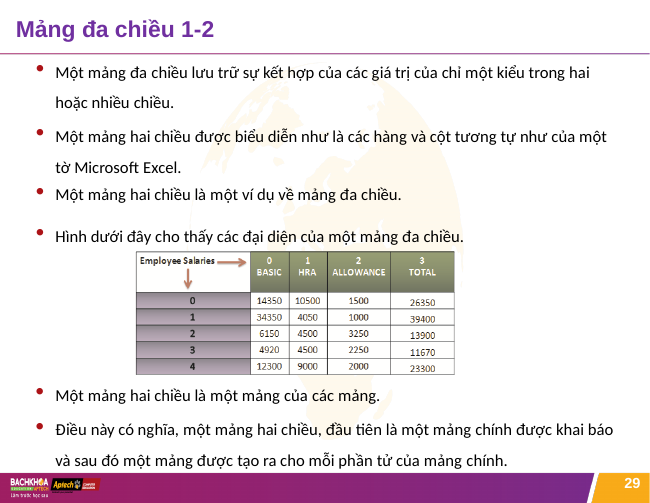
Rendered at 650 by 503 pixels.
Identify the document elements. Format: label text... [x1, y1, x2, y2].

title Mảng đa chiều 1-2 [14, 0, 576, 71]
text_box Một mảng hai chiều là một mảng của các mảng. Điều này có nghĩa, một mảng hai chiều, đầu tiên là một mảng chính được khai báo và sau đó một mảng được tạo ra cho mỗi phần tử của mảng chính. [34, 380, 618, 470]
picture [0, 0, 650, 503]
slide_number 29 [617, 340, 646, 503]
text_box Một mảng đa chiều lưu trữ sự kết hợp của các giá trị của chỉ một kiểu trong hai hoặc nhiều chiều. Một mảng hai chiều được biểu diễn như là các hàng và cột tương tự như của một tờ Microsoft Excel. Một mảng hai chiều là một ví dụ về mảng đa chiều. Hình dưới đây cho thấy các đại diện của một mảng đa chiều. [34, 51, 613, 246]
text_box [135, 251, 455, 375]
